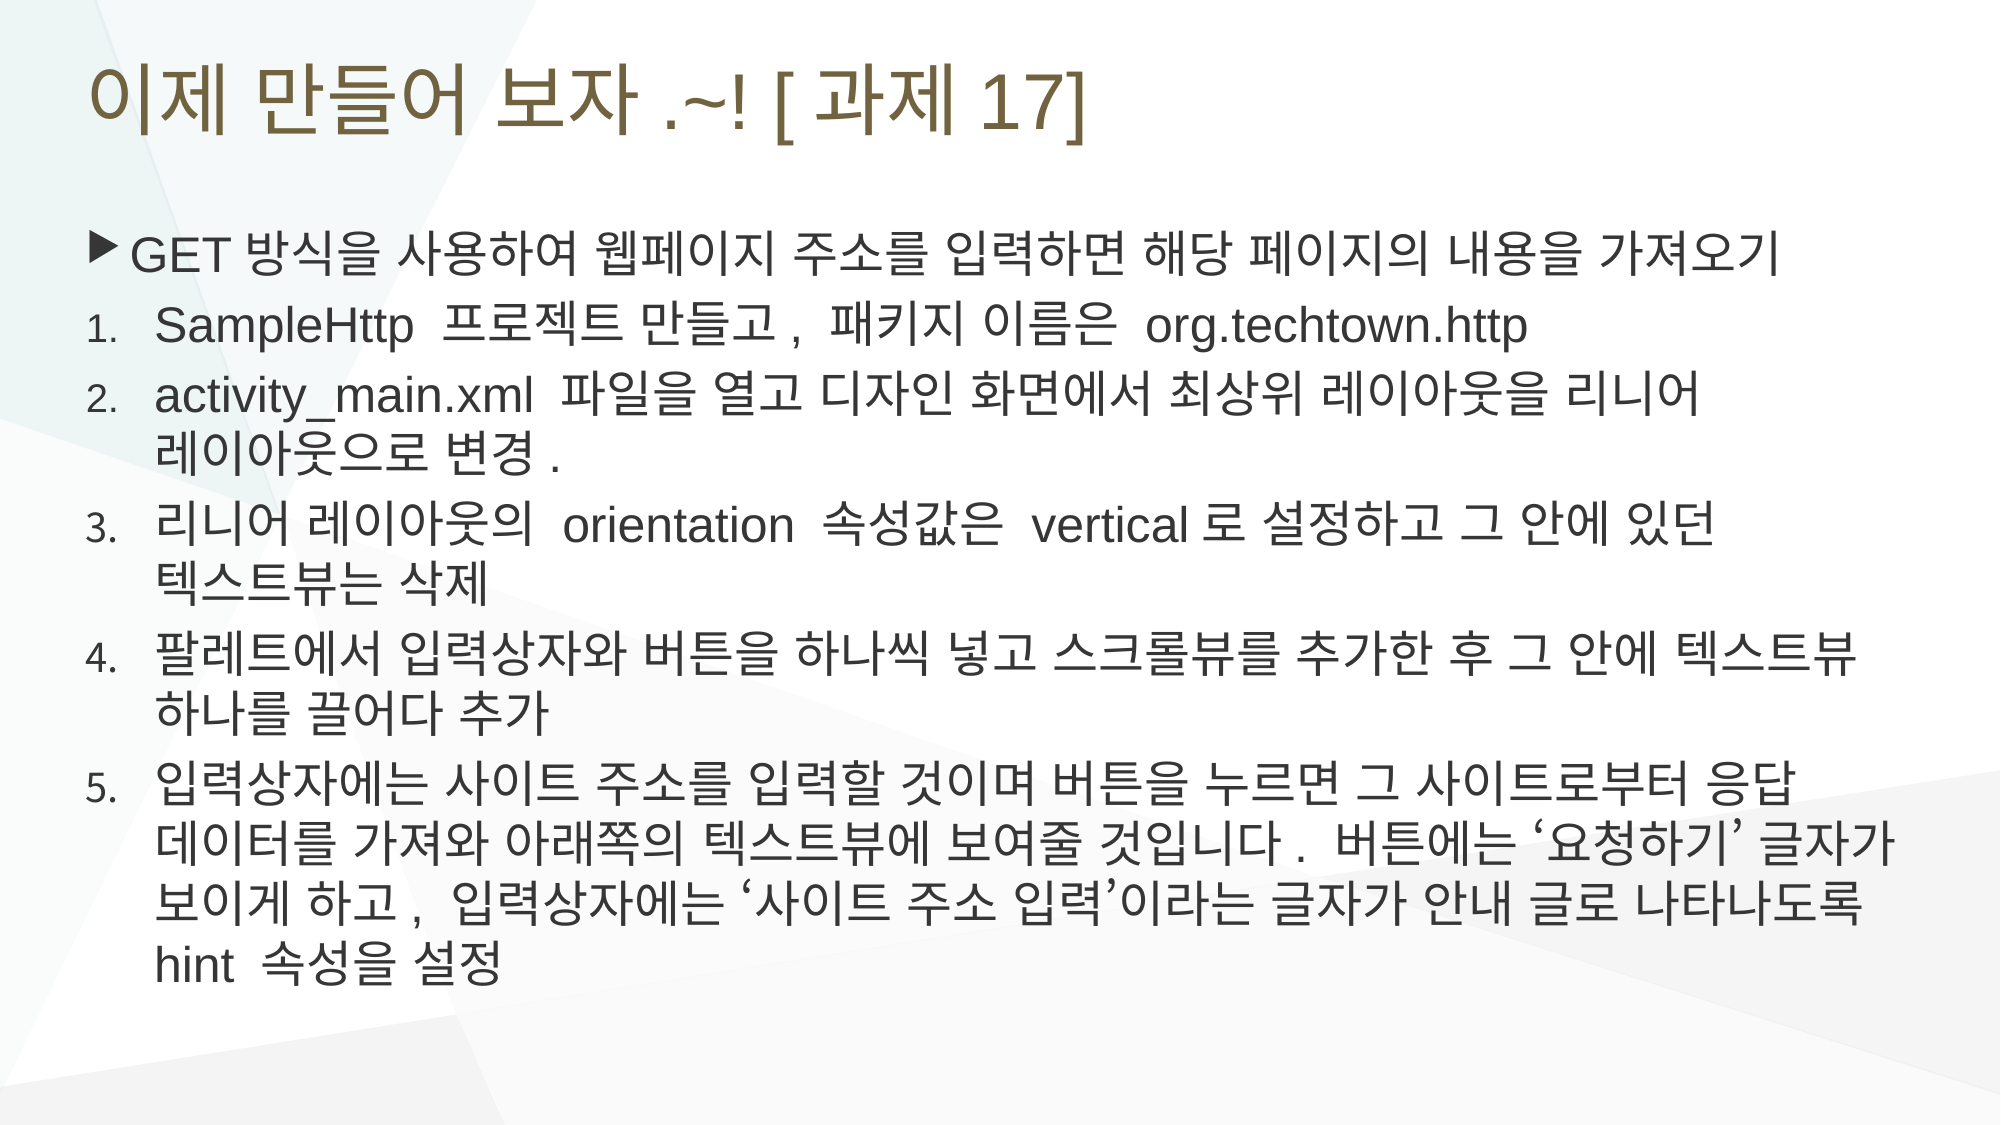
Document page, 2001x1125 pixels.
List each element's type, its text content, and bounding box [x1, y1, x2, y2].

title 이제 만들어 보자.~! [과제17] [70, 20, 1925, 175]
list GET방식을 사용하여 웹페이지 주소를 입력하면 해당 페이지의 내용을 가져오기 SampleHttp 프로젝트 만들고, 패키지 이름은 org.techtown.http activity_main.xml 파일을 열고 디자인 화면에서 최상위 레이아웃을 리니어 레이아웃으로 변경. 리니어 레이아웃의 orientation 속성값은 vertical로 설정하고 그 안에 있던 텍스트뷰는 삭제 팔레트에서 입력상자와 버튼을 하나씩 넣고 스크롤뷰를 추가한 후 그 안에 텍스트뷰 하나를 끌어다 추가 입력상자에는 사이트 주소를 입력할 것이며 버튼을 누르면 그 사이트로부터 응답 데이터를 가져와 아래쪽의 텍스트뷰에 보여줄 것입니다. 버튼에는 ‘요청하기’ 글자가 보이게 하고, 입력상자에는 ‘사이트 주소 입력’이라는 글자가 안내 글로 나타나도록 hint 속성을 설정 [70, 214, 1925, 1029]
